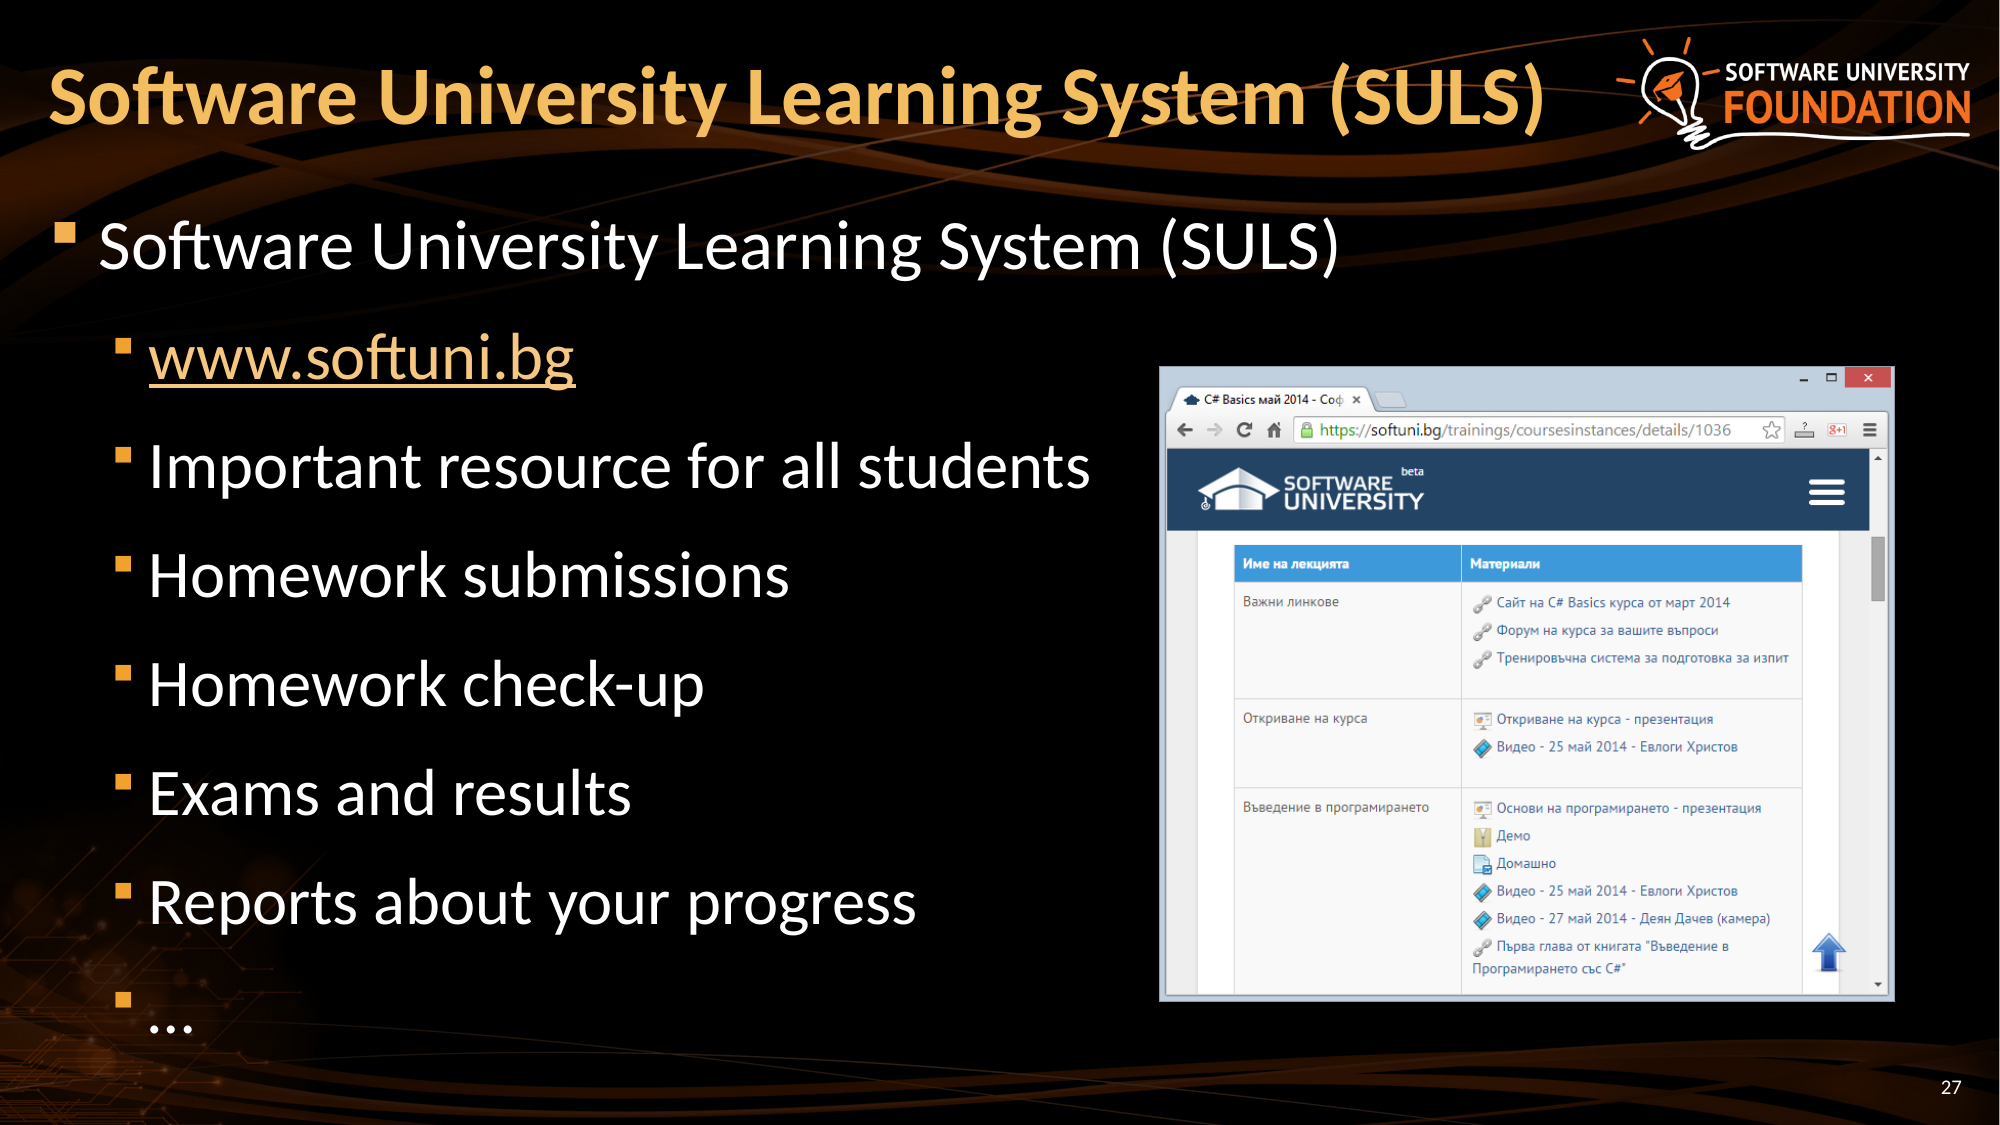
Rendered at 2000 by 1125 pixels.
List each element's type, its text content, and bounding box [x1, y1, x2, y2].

picture [0, 0, 2000, 1125]
list Software University Learning System (SULS) www.softuni.bg Important resource for all students Homework submissions Homework check-up Exams and results Reports about your progress … [31, 188, 1968, 1103]
title Software University Learning System (SULS) [30, 6, 1602, 189]
